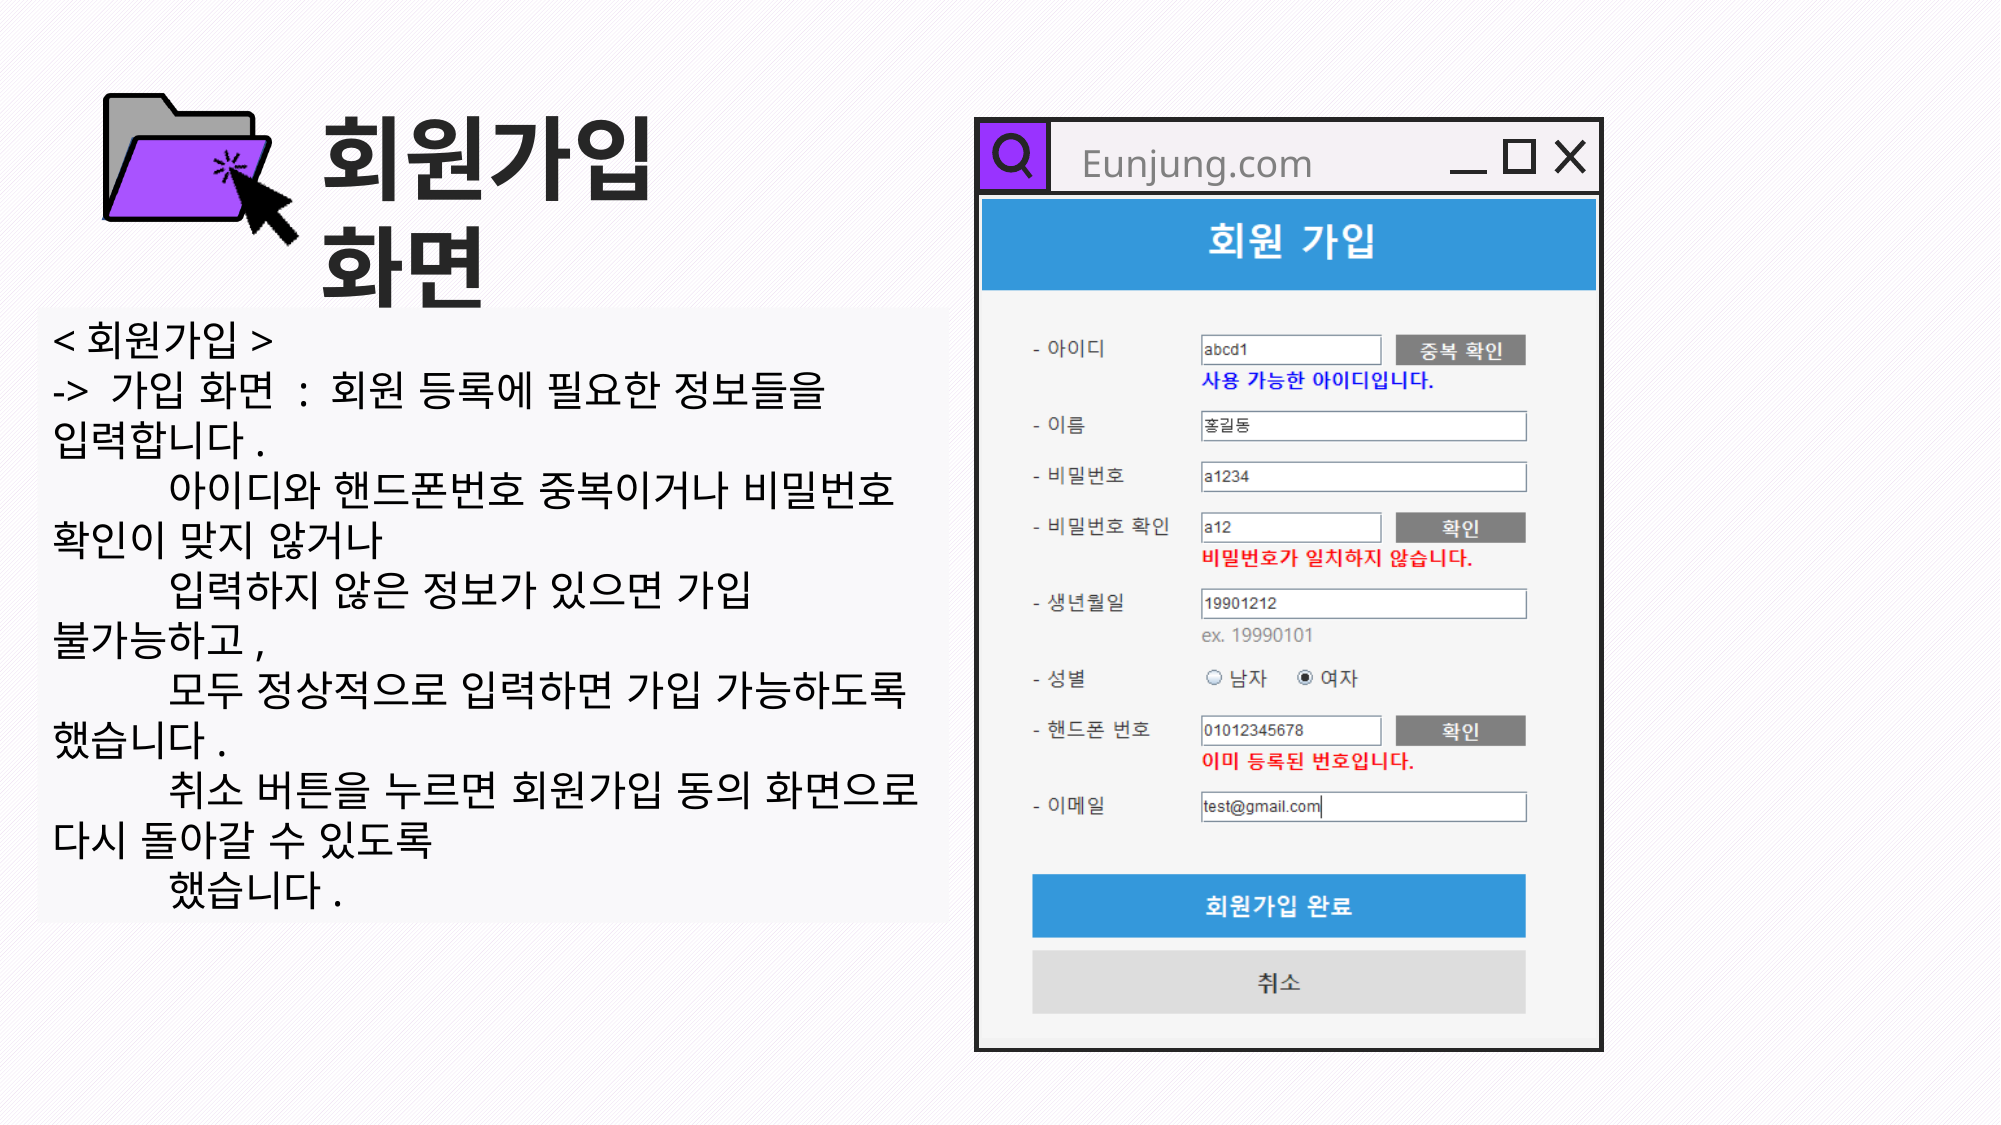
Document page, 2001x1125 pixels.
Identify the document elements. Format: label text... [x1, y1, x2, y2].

picture [177, 121, 323, 268]
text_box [103, 78, 272, 236]
text_box 회원가입 화면 [305, 94, 744, 307]
picture [982, 199, 1596, 1038]
text_box Eunjung.com [1066, 132, 1483, 193]
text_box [1020, 164, 1031, 178]
text_box [976, 119, 1603, 194]
text_box [976, 120, 1050, 193]
text_box <회원가입> -> 가입 화면 : 회원 등록에 필요한 정보들을 입력합니다. 아이디와 핸드폰번호 중복이거나 비밀번호 확인이 맞지 않거나 입력하지 않은 정보가 있으면 가입 불가능하고, 모두 정상적으로 입력하면 가입 가능하도록 했습니다. 취소 버튼을 누르면 회원가입 동의 화면으로 다시 돌아갈 수 있도록 했습니다. [37, 307, 950, 923]
text_box [994, 135, 1028, 171]
text_box [1505, 140, 1535, 173]
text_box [1556, 141, 1585, 173]
text_box [976, 194, 1603, 1051]
